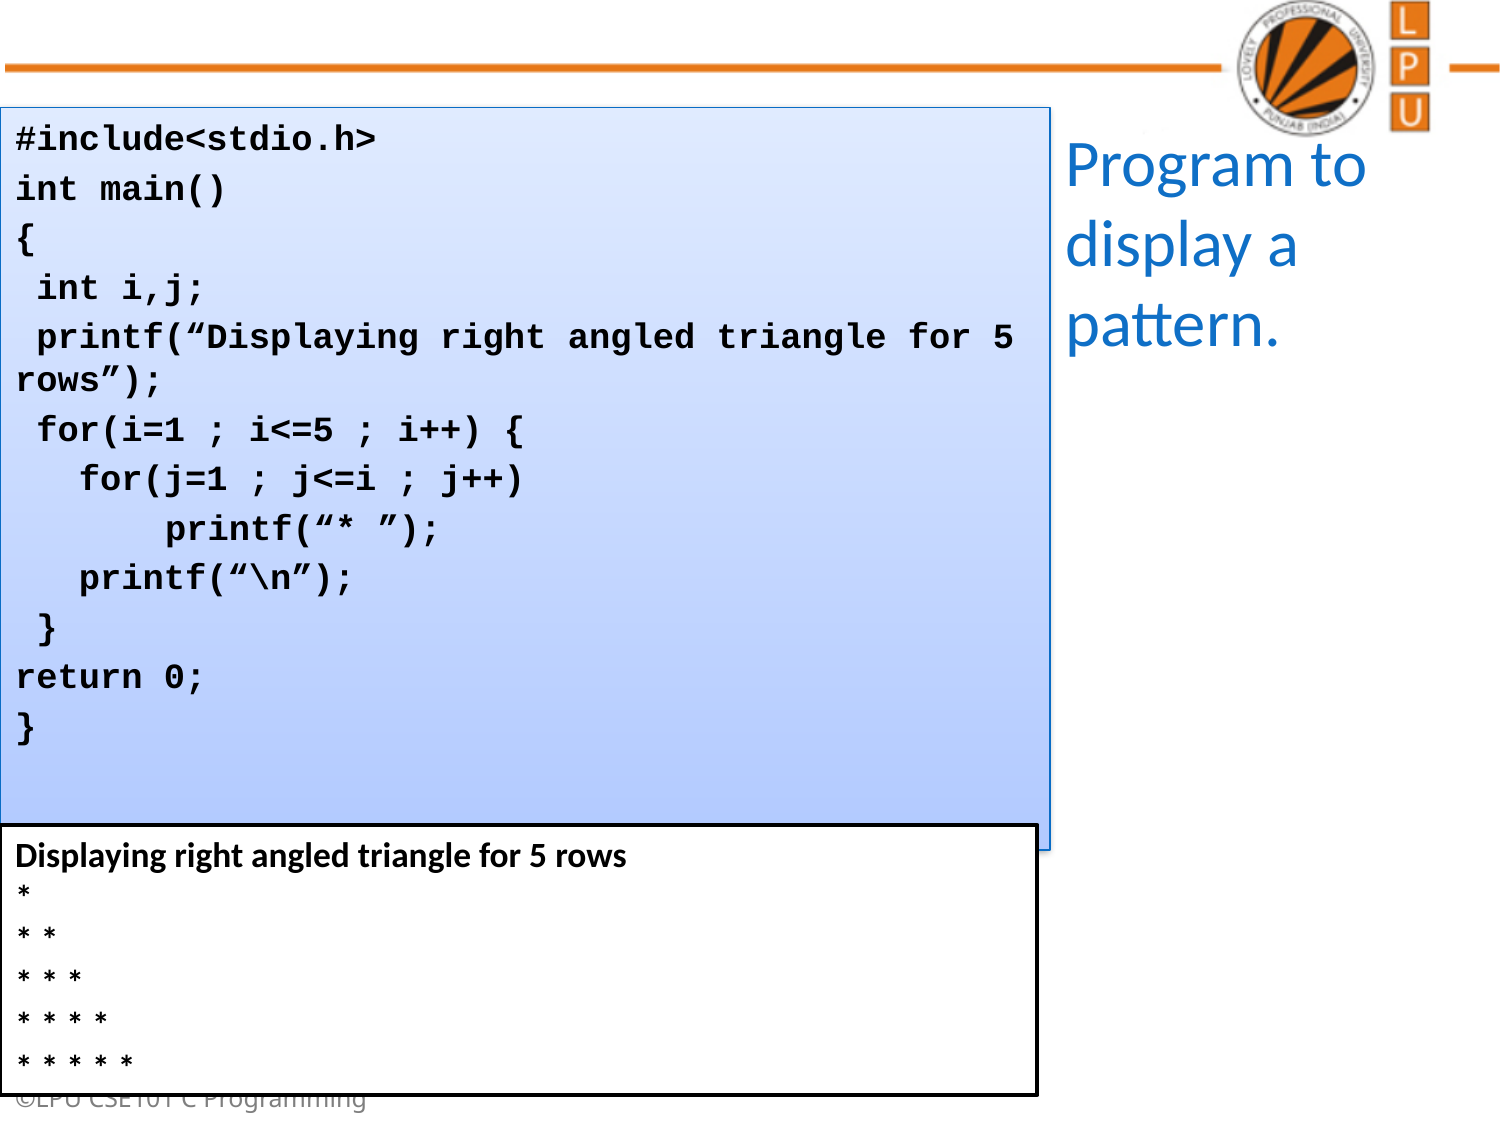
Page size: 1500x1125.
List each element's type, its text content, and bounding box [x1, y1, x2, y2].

list #include<stdio.h> int main() { int i,j; printf(“Displaying right angled triangle for 5 rows”); for(i=1 ; i<=5 ; i++) { for(j=1 ; j<=i ; j++) printf(“* ”); printf(“\n”); } return 0; } [0, 107, 1050, 850]
title Program to display a pattern. [1050, 112, 1425, 850]
picture [5, 0, 1500, 155]
text_box Displaying right angled triangle for 5 rows * * * * * * * * * * * * * * * [0, 824, 1038, 1096]
